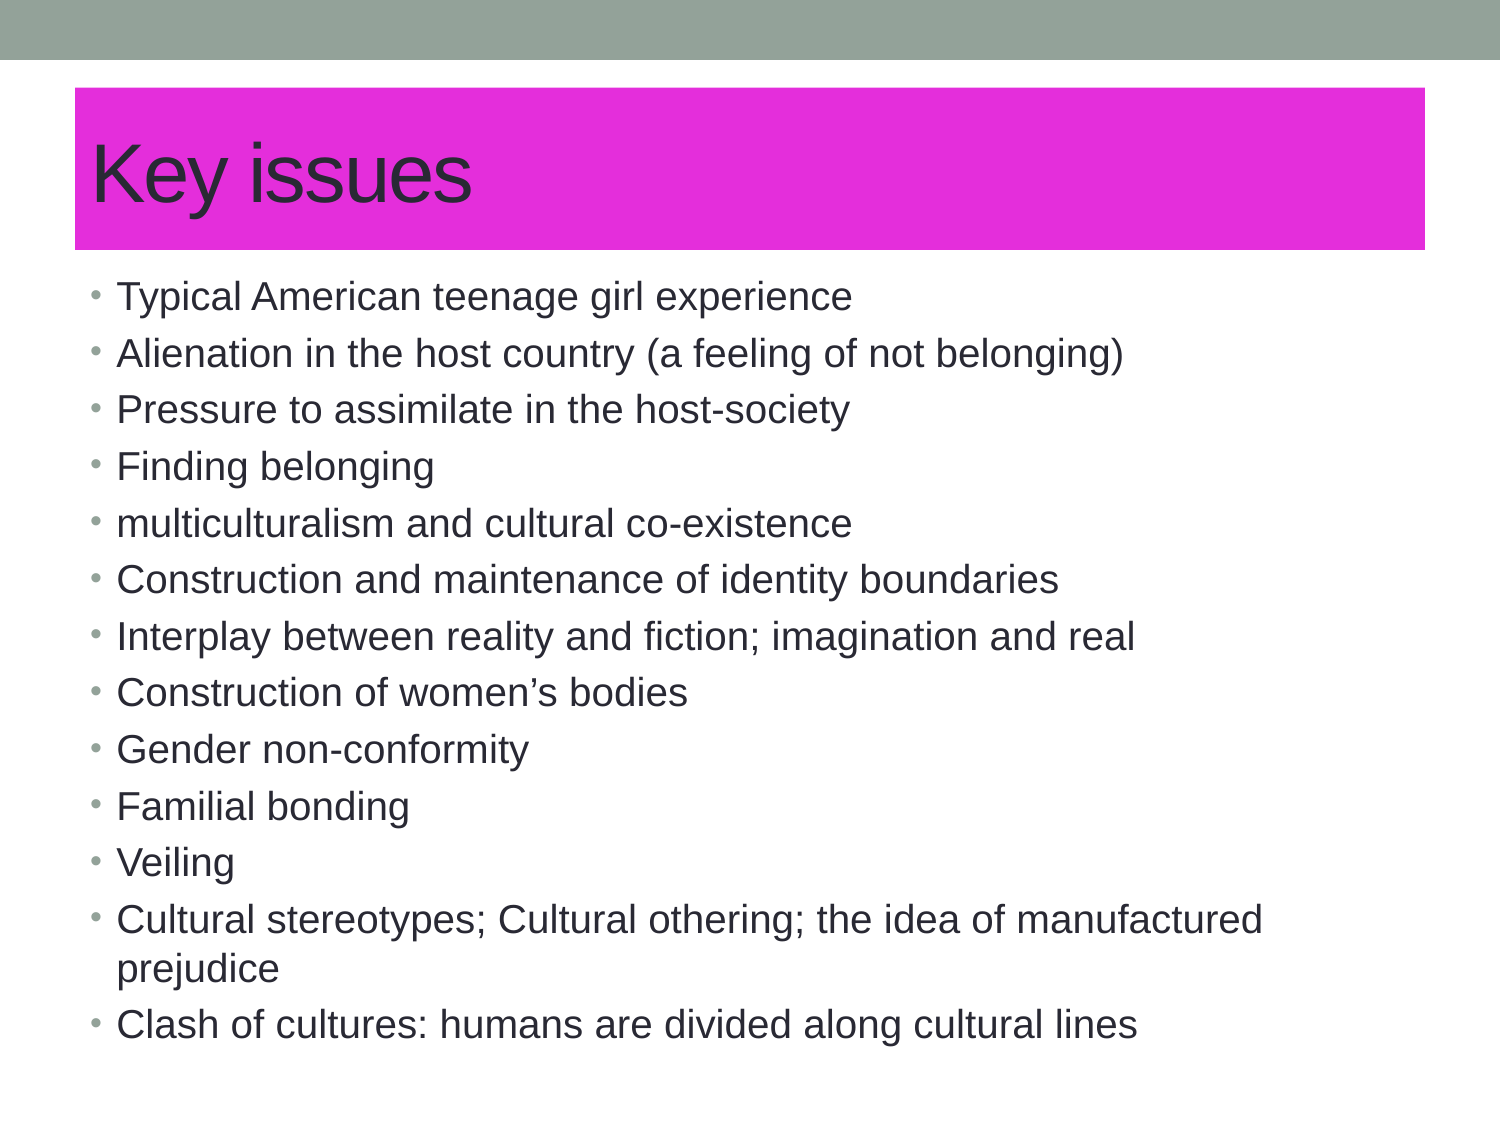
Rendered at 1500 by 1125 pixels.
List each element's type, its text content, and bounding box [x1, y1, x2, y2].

list Typical American teenage girl experience Alienation in the host country (a feeling of not belonging) Pressure to assimilate in the host-society Finding belonging multiculturalism and cultural co-existence Construction and maintenance of identity boundaries Interplay between reality and fiction; imagination and real Construction of women’s bodies Gender non-conformity Familial bonding Veiling Cultural stereotypes; Cultural othering; the idea of manufactured prejudice Clash of cultures: humans are divided along cultural lines [75, 262, 1425, 1063]
title Key issues [75, 87, 1425, 250]
